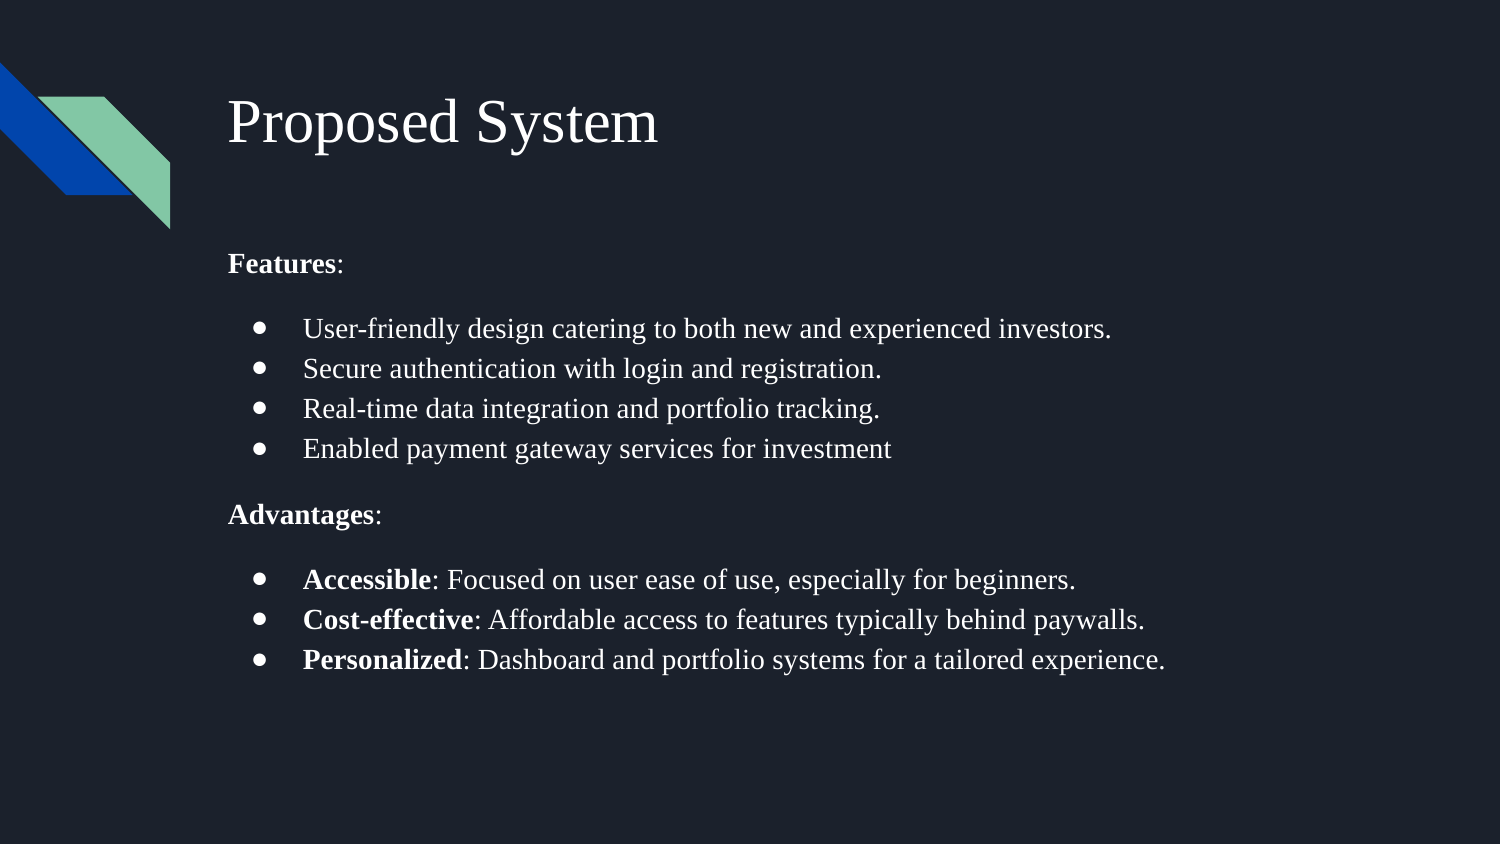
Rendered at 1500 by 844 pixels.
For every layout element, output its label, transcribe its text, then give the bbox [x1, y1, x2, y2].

title Proposed System [212, 64, 1368, 215]
list Features: User-friendly design catering to both new and experienced investors. Secure authentication with login and registration. Real-time data integration and portfolio tracking. Enabled payment gateway services for investment Advantages: Accessible: Focused on user ease of use, especially for beginners. Cost-effective: Affordable access to features typically behind paywalls. Personalized: Dashboard and portfolio systems for a tailored experience. [212, 223, 1368, 702]
